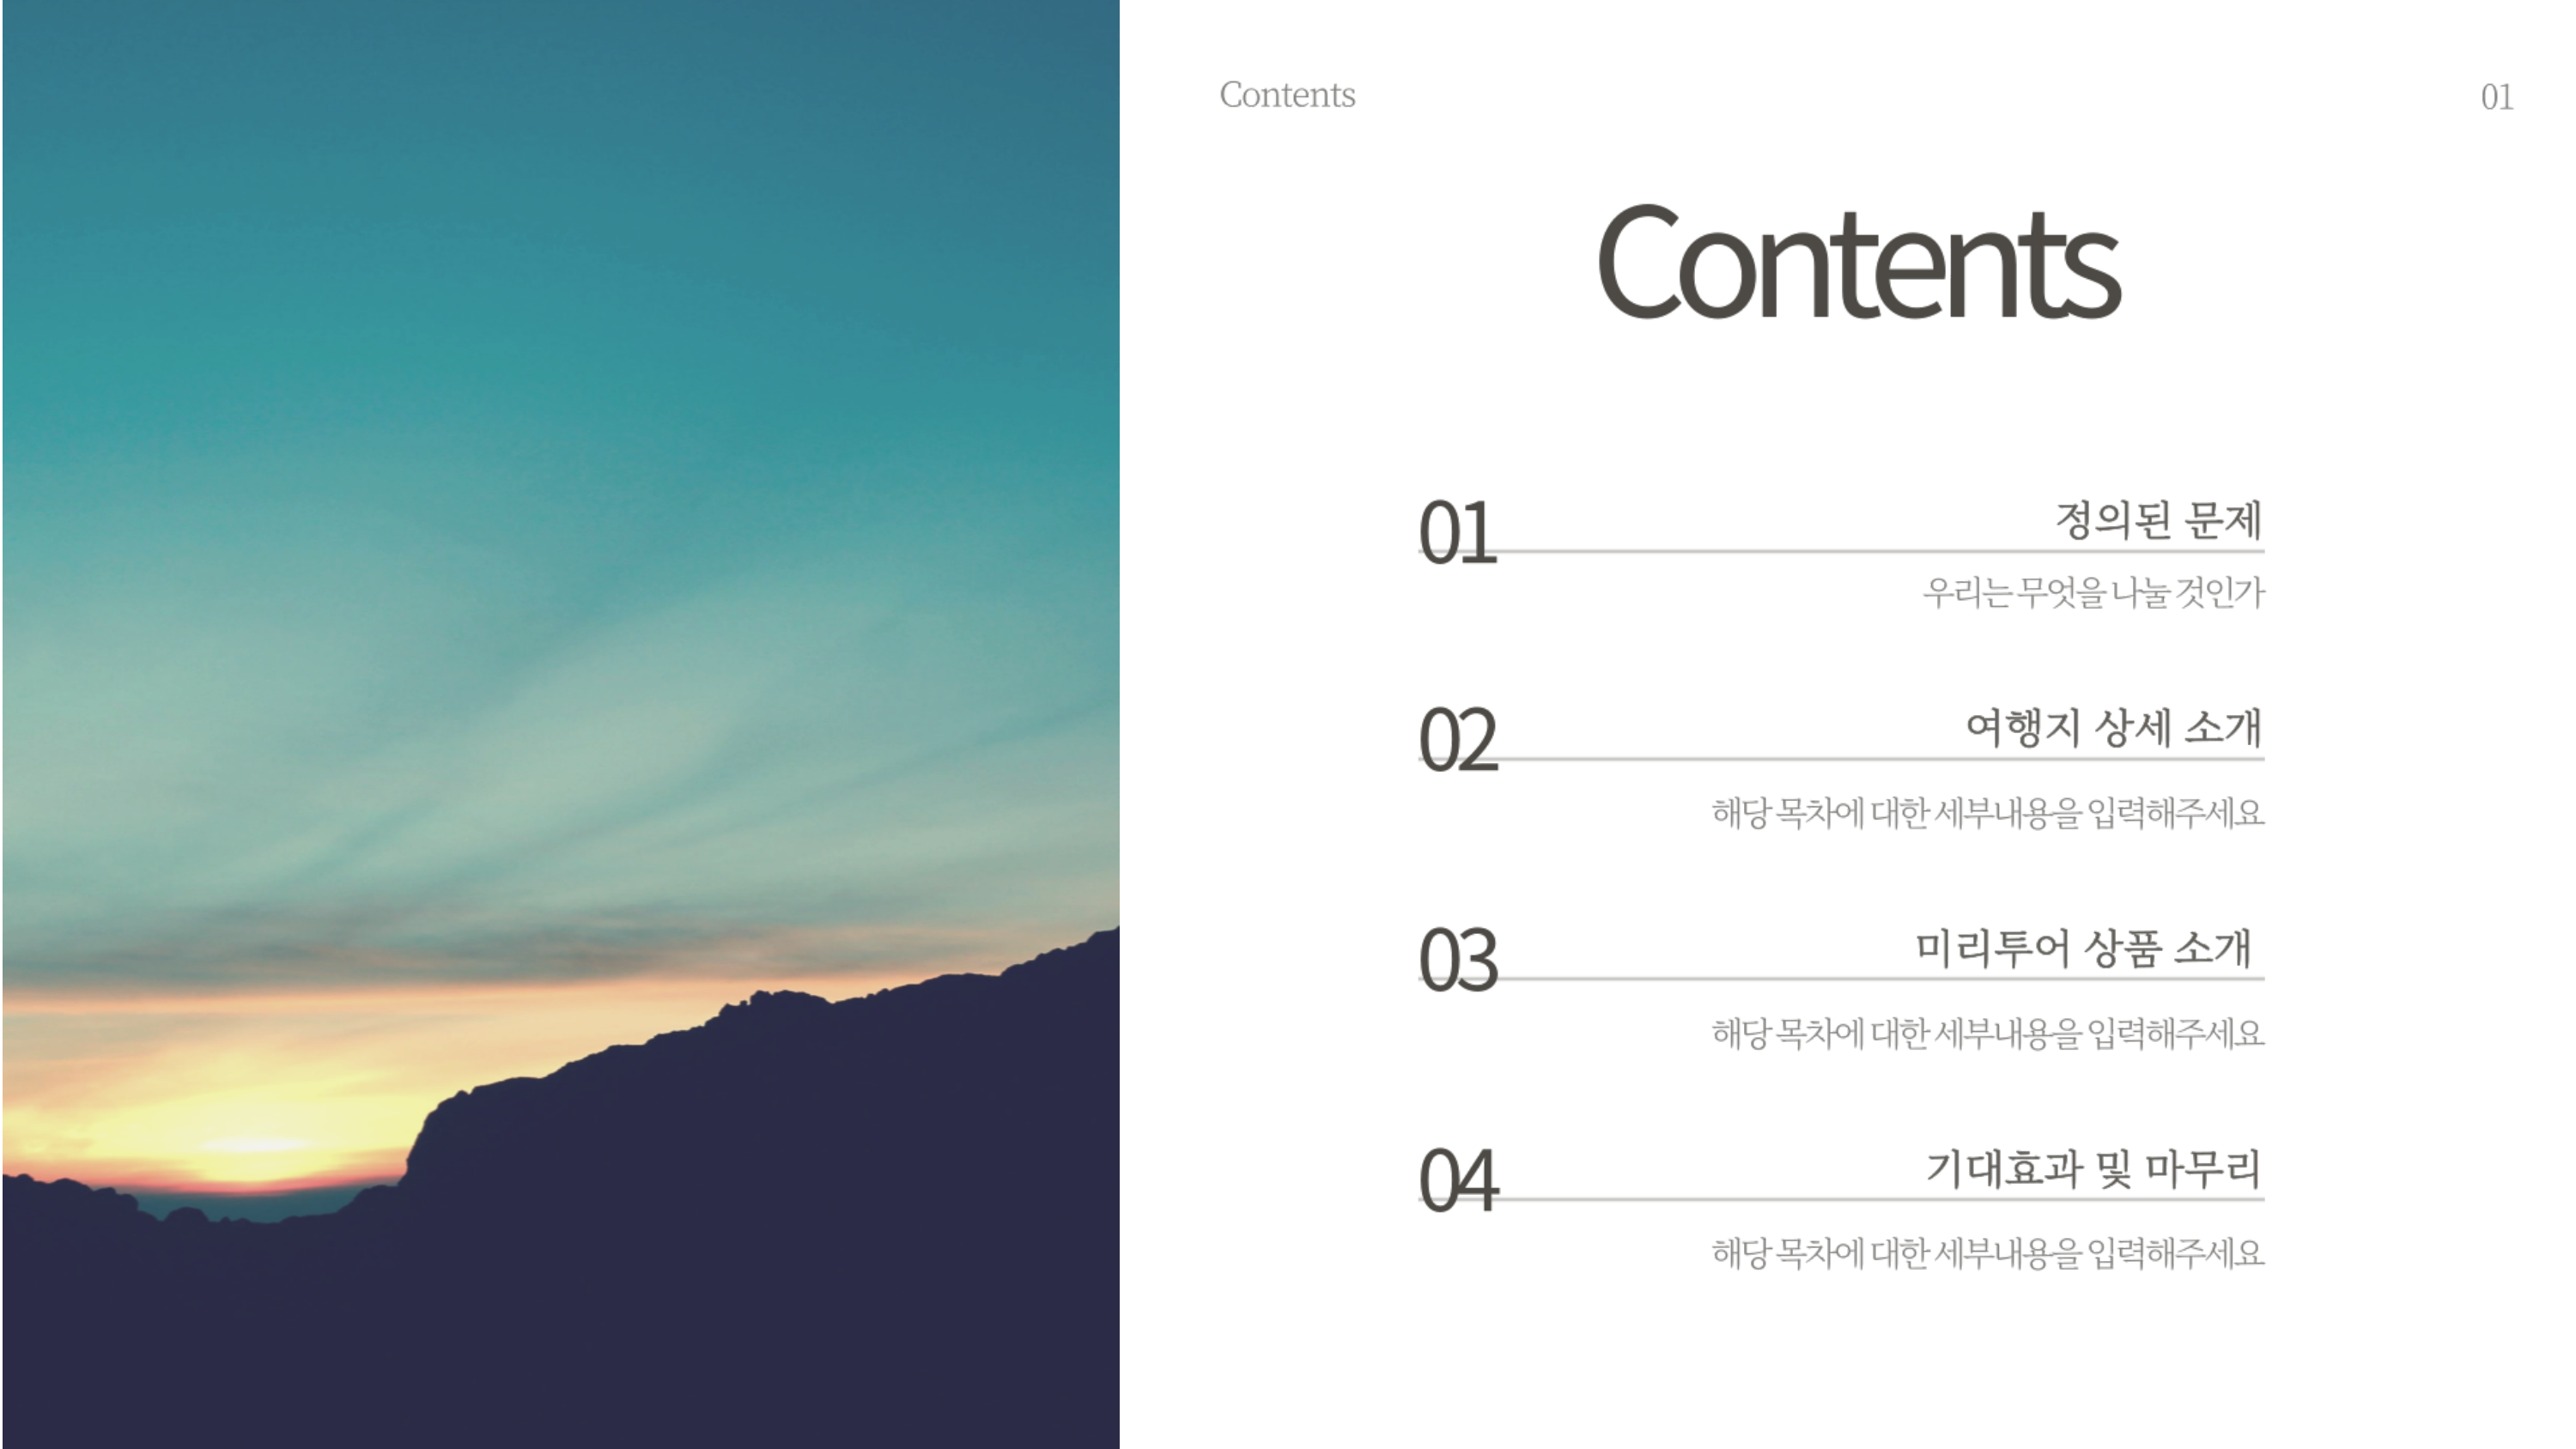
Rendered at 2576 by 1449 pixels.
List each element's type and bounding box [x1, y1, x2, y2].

text_box [1418, 973, 2265, 987]
picture [1405, 884, 1541, 1037]
text_box [1418, 752, 2265, 767]
picture [1566, 1222, 2283, 1287]
picture [1568, 125, 2196, 398]
text_box [1418, 1193, 2265, 1207]
picture [1121, 63, 1372, 124]
text_box [2, 0, 1120, 1449]
picture [1804, 690, 2283, 767]
picture [1566, 782, 2283, 846]
picture [1405, 456, 1541, 609]
picture [1804, 482, 2283, 559]
text_box [1418, 544, 2265, 559]
picture [1566, 561, 2283, 625]
picture [1804, 1131, 2283, 1208]
picture [1405, 1105, 1541, 1258]
picture [1405, 664, 1541, 816]
picture [1566, 1002, 2283, 1066]
picture [2385, 65, 2532, 128]
picture [1804, 911, 2283, 987]
